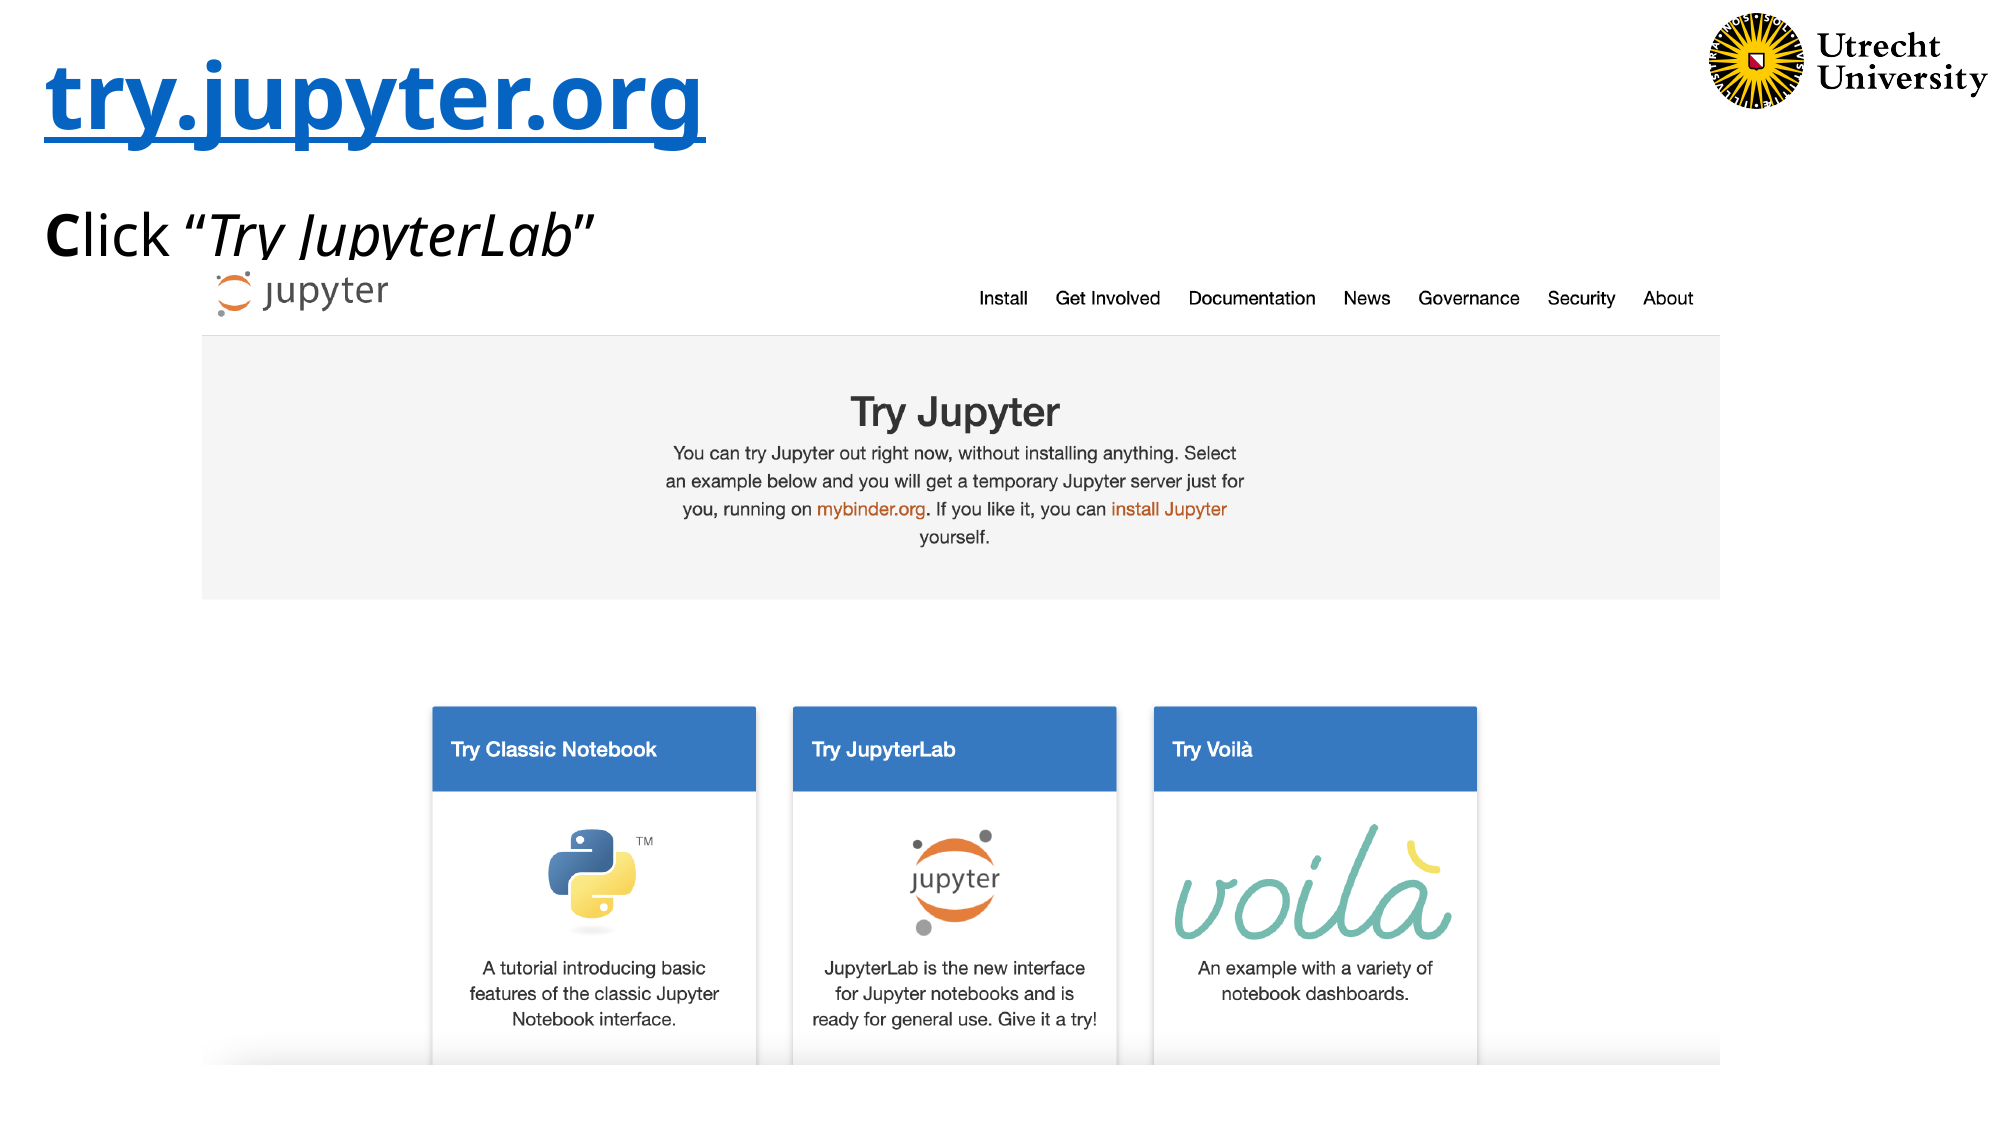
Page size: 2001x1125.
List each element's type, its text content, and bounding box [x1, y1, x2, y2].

picture [202, 260, 1720, 1065]
picture [1709, 13, 1988, 109]
title try.jupyter.org Click “Try JupyterLab” [29, 0, 1893, 189]
